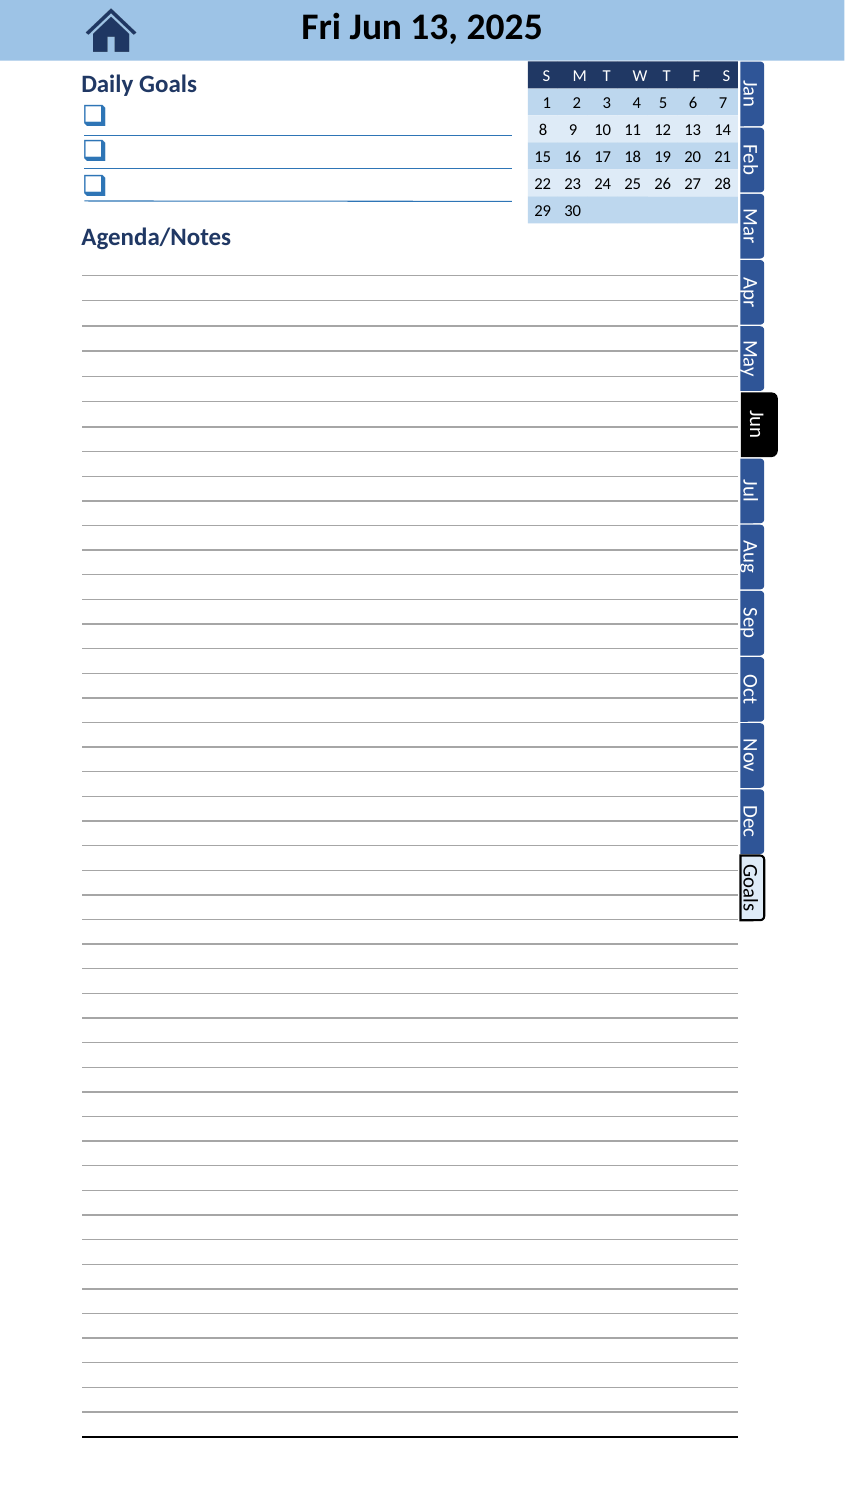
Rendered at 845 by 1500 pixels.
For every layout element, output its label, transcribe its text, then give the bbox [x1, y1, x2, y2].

picture [82, 1, 140, 59]
list Fri Jun 13, 2025 [190, 0, 655, 61]
